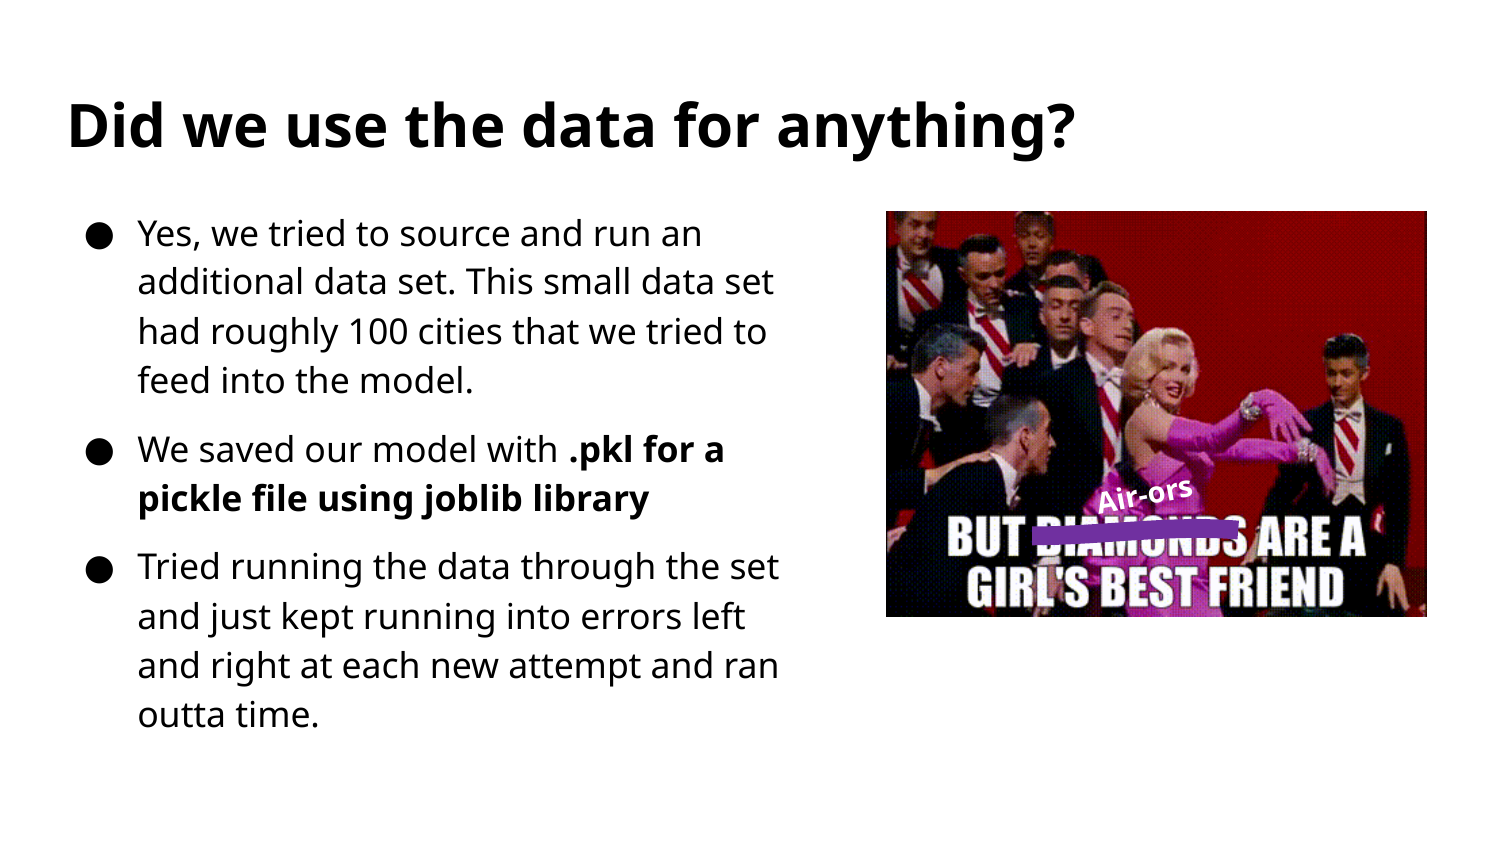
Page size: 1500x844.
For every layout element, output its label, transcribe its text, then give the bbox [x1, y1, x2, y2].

list Yes, we tried to source and run an additional data set. This small data set had roughly 100 cities that we tried to feed into the model. We saved our model with .pkl for a pickle file using joblib library Tried running the data through the set and just kept running into errors left and right at each new attempt and ran outta time. [51, 189, 825, 750]
picture [885, 210, 1427, 617]
title Did we use the data for anything? [51, 72, 1449, 176]
